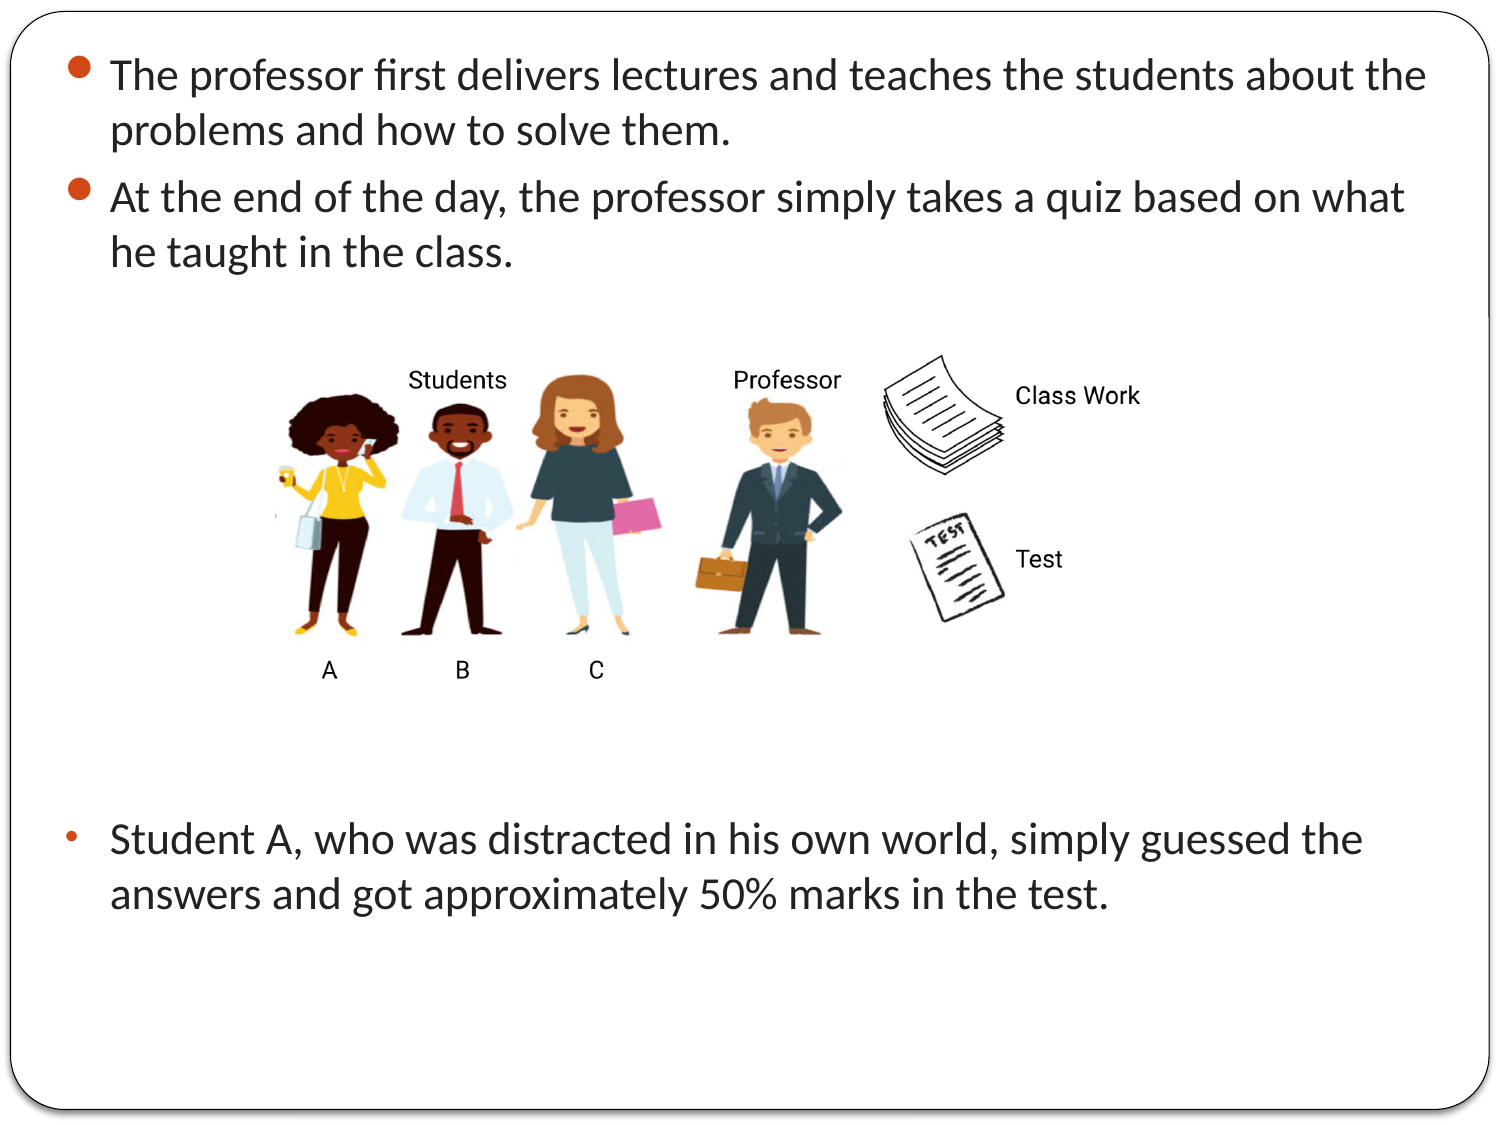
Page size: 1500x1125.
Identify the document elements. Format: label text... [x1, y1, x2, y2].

list The professor first delivers lectures and teaches the students about the problems and how to solve them. At the end of the day, the professor simply takes a quiz based on what he taught in the class. Student A, who was distracted in his own world, simply guessed the answers and got approximately 50% marks in the test. [50, 37, 1450, 1088]
picture [262, 337, 1167, 706]
